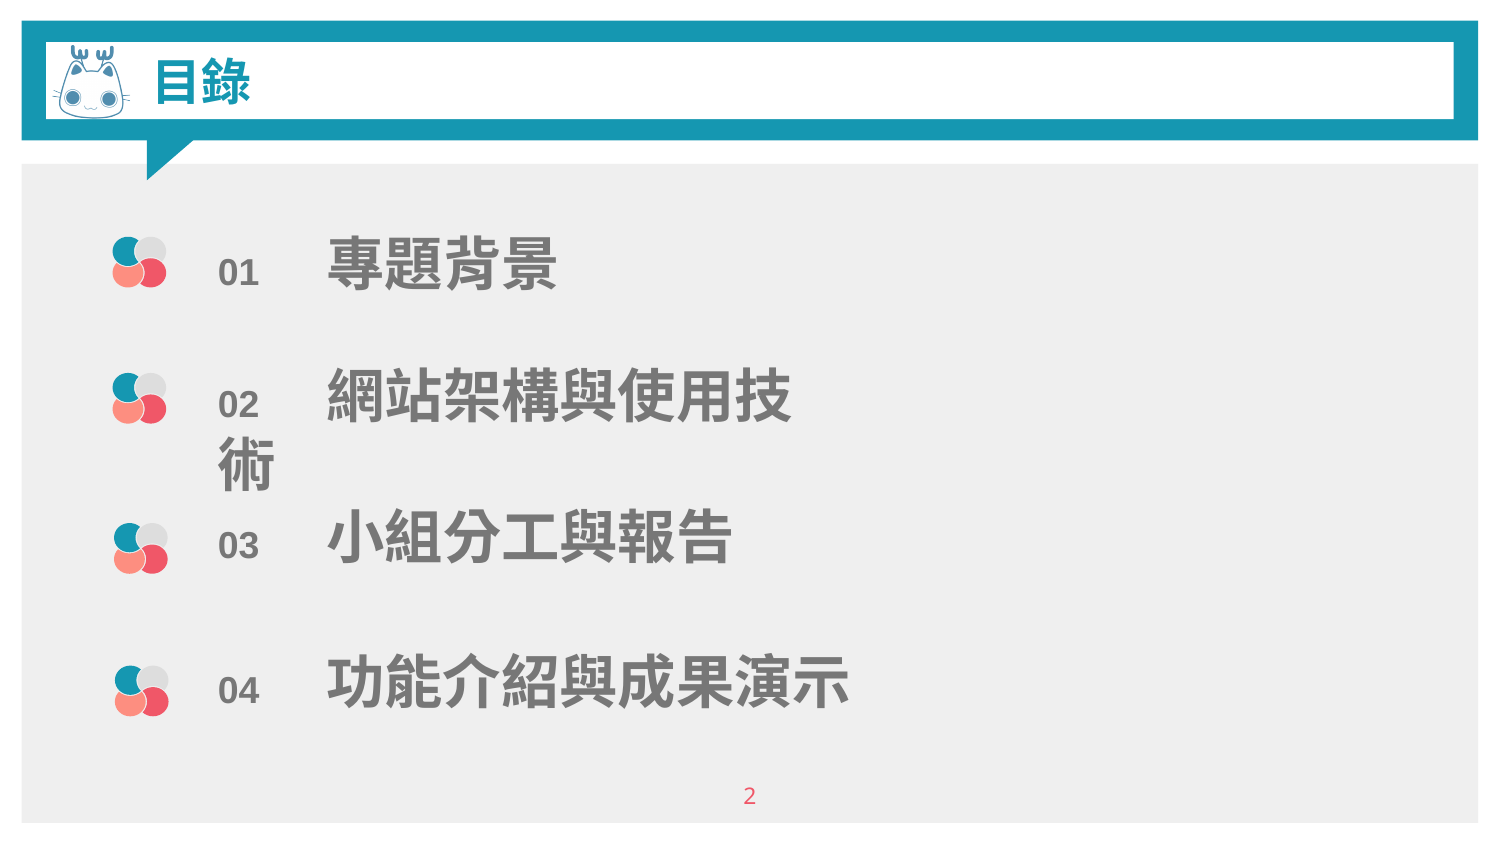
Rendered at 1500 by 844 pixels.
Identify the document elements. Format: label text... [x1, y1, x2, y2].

picture [51, 41, 132, 122]
title 目錄 [136, 20, 1441, 141]
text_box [113, 665, 171, 717]
slide_number 2 [705, 766, 795, 832]
text_box 01 專題背景 [203, 220, 803, 305]
text_box 04 功能介紹與成果演示 [203, 637, 903, 723]
text_box 02 網站架構與使用技術 [203, 351, 862, 506]
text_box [110, 236, 168, 288]
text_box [110, 372, 168, 424]
text_box 03 小組分工與報告 [203, 492, 803, 578]
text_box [112, 522, 170, 574]
